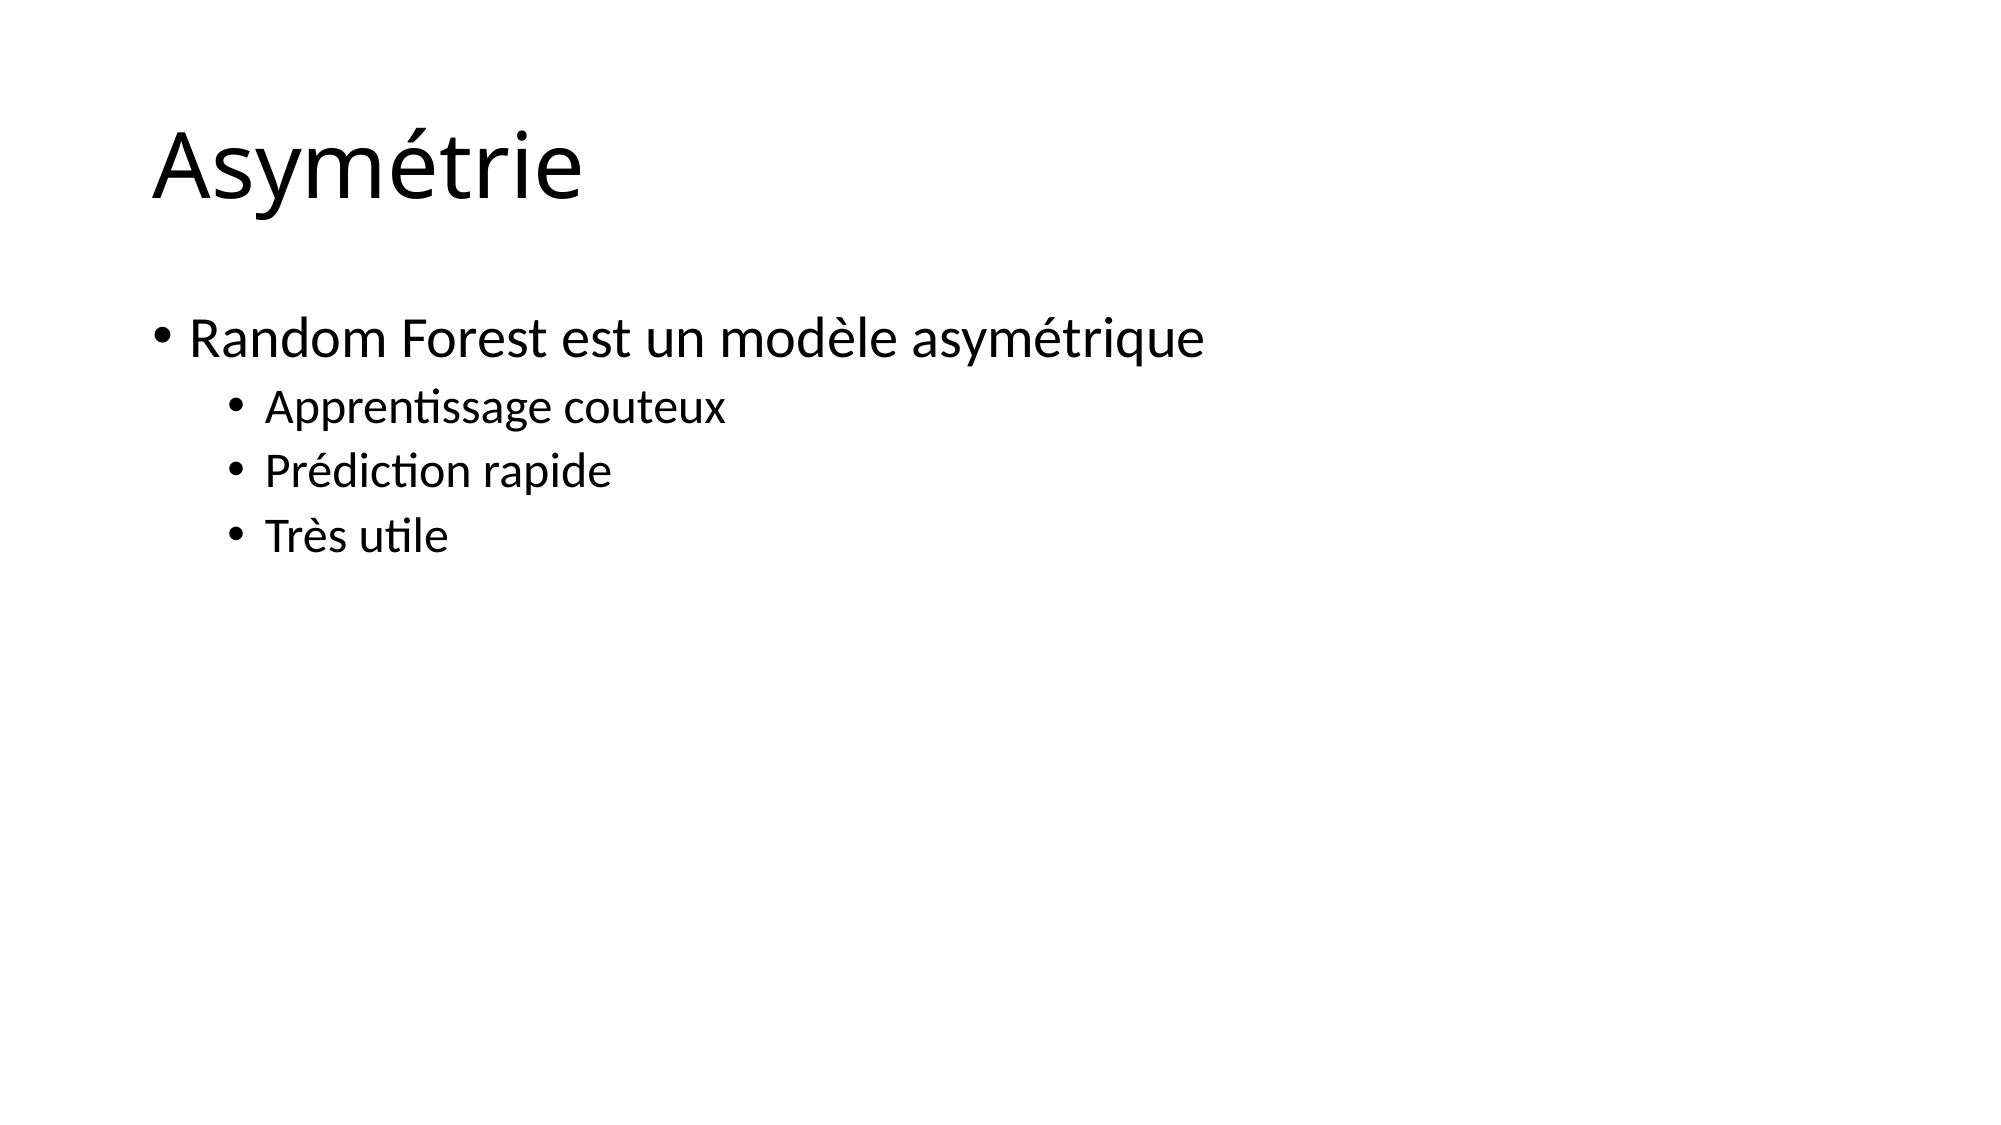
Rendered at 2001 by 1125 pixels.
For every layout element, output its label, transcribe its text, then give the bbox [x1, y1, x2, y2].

list Random Forest est un modèle asymétrique Apprentissage couteux Prédiction rapide Très utile [137, 299, 1863, 1014]
title Asymétrie [137, 59, 1863, 278]
